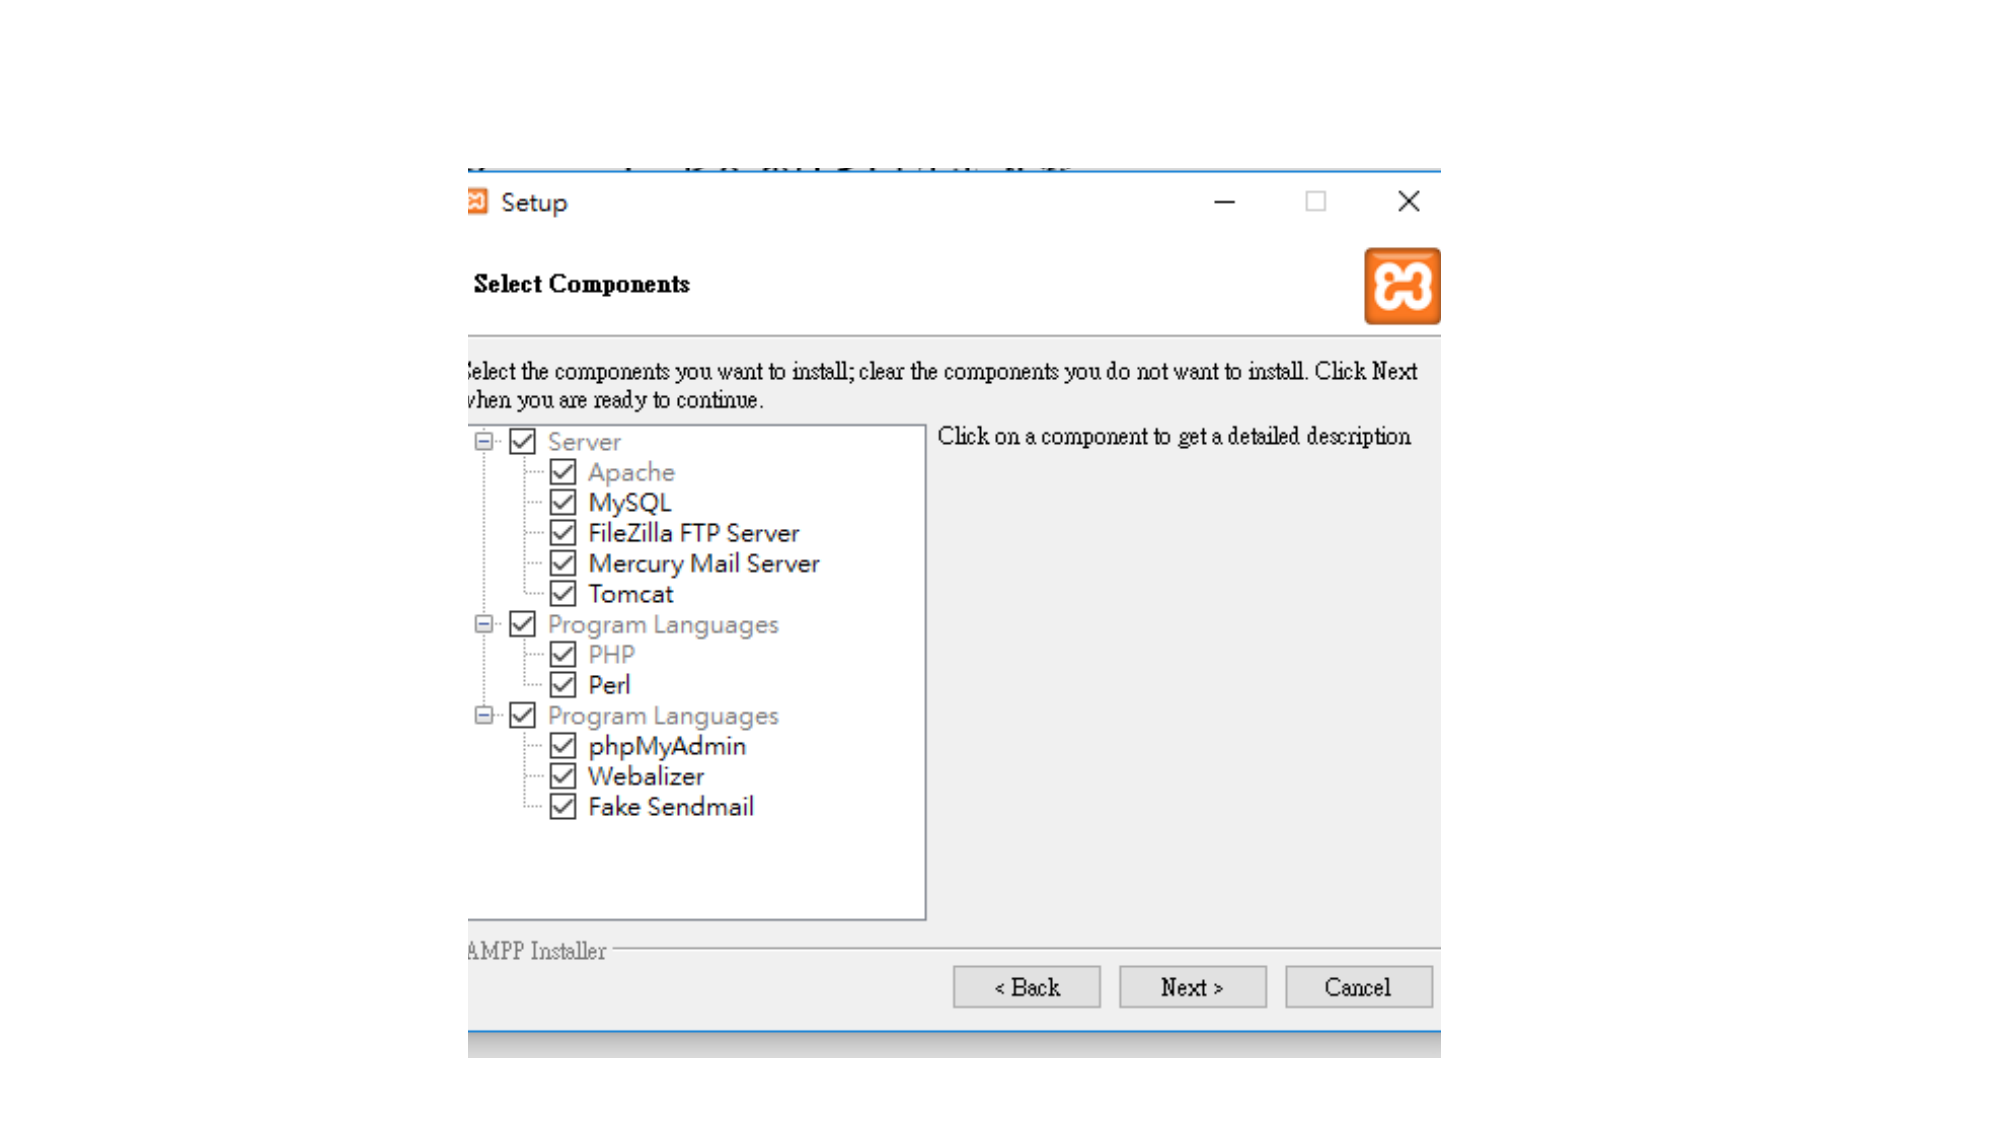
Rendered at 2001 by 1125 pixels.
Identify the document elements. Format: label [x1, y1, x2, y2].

list [468, 168, 1441, 1058]
